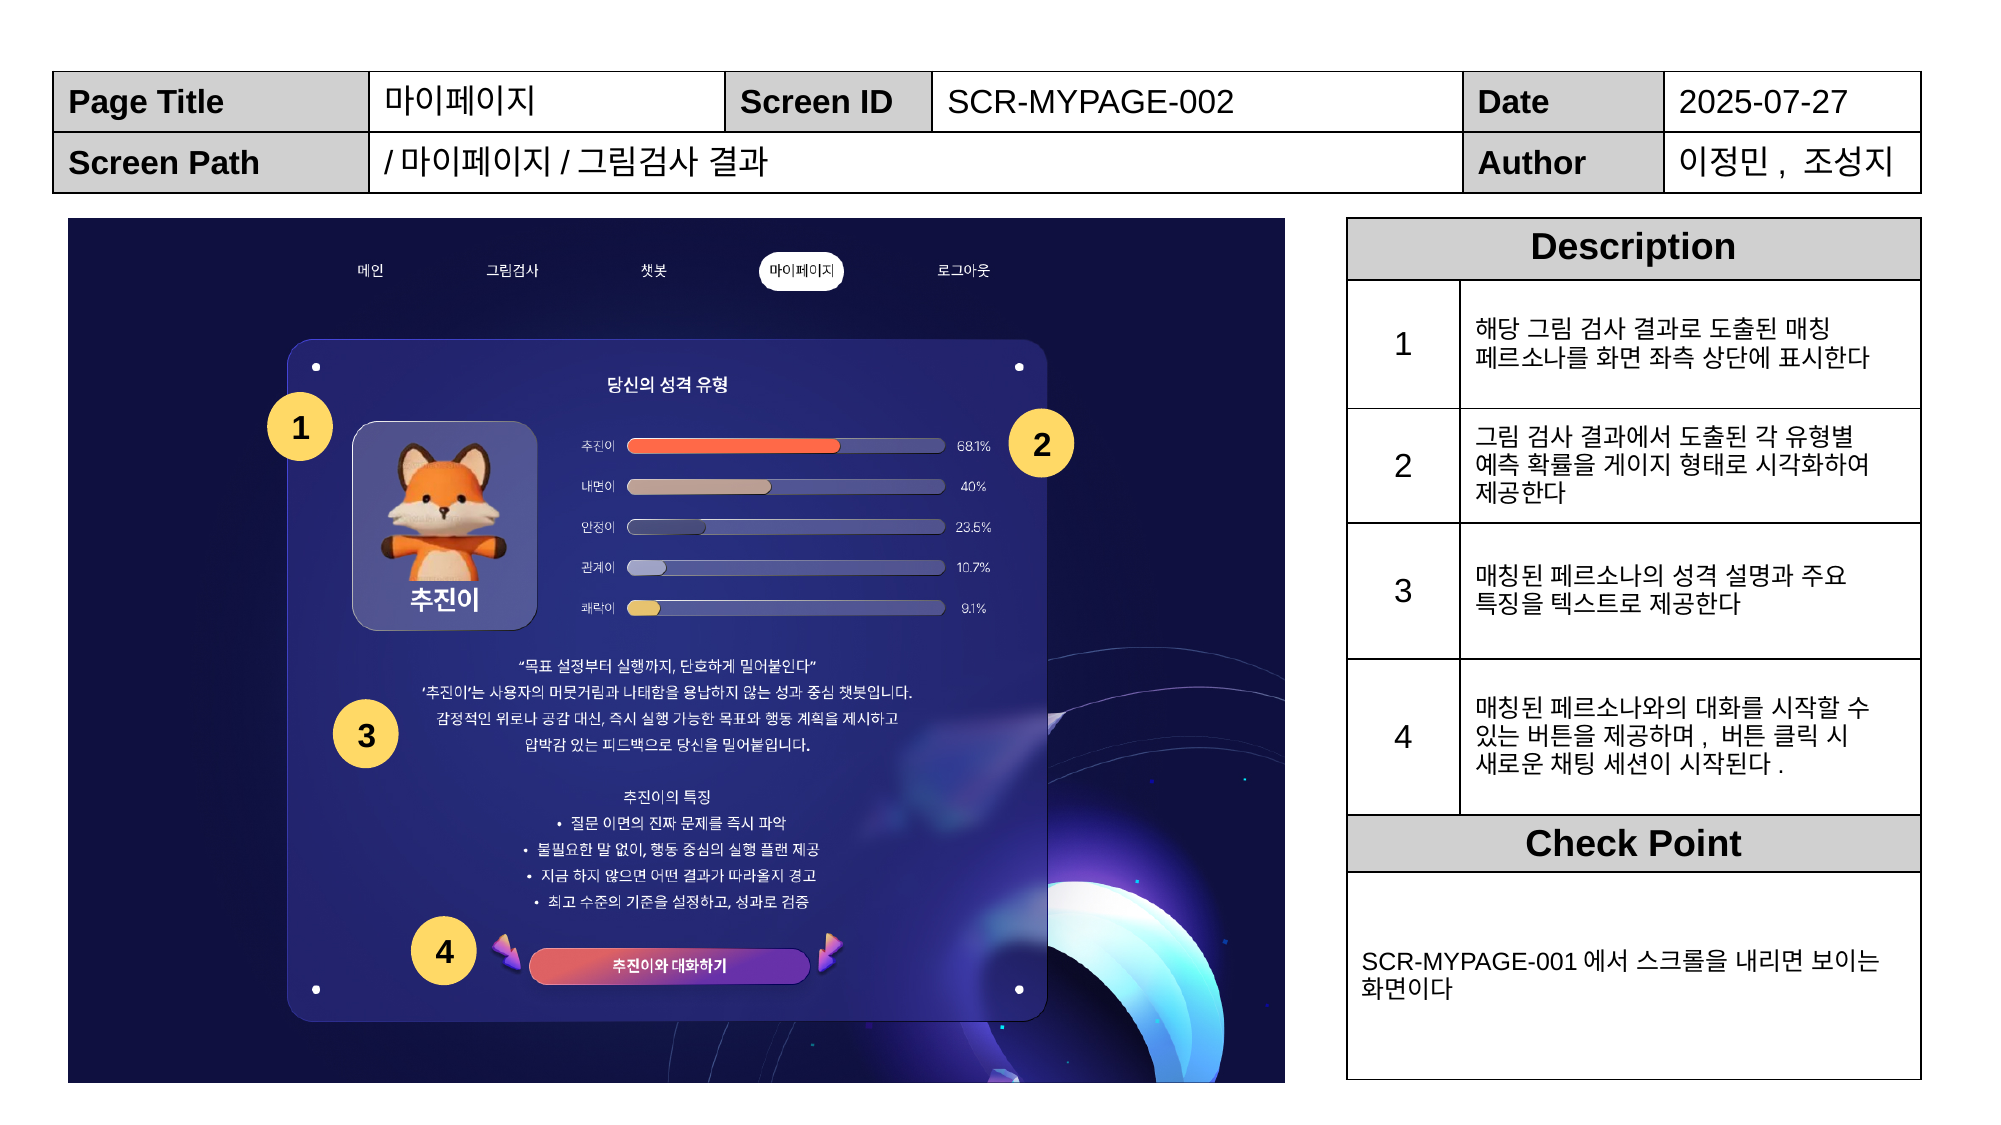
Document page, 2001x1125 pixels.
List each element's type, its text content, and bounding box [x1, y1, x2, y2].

table_header Screen ID [726, 72, 931, 131]
table_header Description [1348, 219, 1920, 279]
table_cell Screen Path [54, 133, 368, 192]
table_header SCR-MYPAGE-002 [933, 72, 1462, 131]
picture [68, 217, 1285, 1083]
table_cell 그림 검사 결과에서 도출된 각 유형별 예측 확률을 게이지 형태로 시각화하여 제공한다 [1461, 409, 1920, 522]
table_cell 1 [1348, 281, 1459, 408]
table_header Page Title [54, 72, 368, 131]
table_cell 4 [1348, 660, 1459, 814]
table_cell 매칭된 페르소나와의 대화를 시작할 수 있는 버튼을 제공하며, 버튼 클릭 시 새로운 채팅 세션이 시작된다. [1461, 660, 1920, 814]
table_cell 3 [1348, 524, 1459, 658]
table_cell 2 [1348, 409, 1459, 522]
table_cell 해당 그림 검사 결과로 도출된 매칭 페르소나를 화면 좌측 상단에 표시한다 [1461, 281, 1920, 408]
table_header 마이페이지 [370, 72, 724, 131]
table_header 2025-07-27 [1665, 72, 1920, 131]
table_cell 이정민, 조성지 [1665, 133, 1920, 192]
table_cell SCR-MYPAGE-001에서 스크롤을 내리면 보이는 화면이다 [1348, 873, 1920, 1079]
table_cell 매칭된 페르소나의 성격 설명과 주요 특징을 텍스트로 제공한다 [1461, 524, 1920, 658]
table_cell Check Point [1348, 816, 1920, 871]
table_cell Author [1464, 133, 1663, 192]
table_header Date [1464, 72, 1663, 131]
table_cell /마이페이지/그림검사 결과 [370, 133, 1462, 192]
